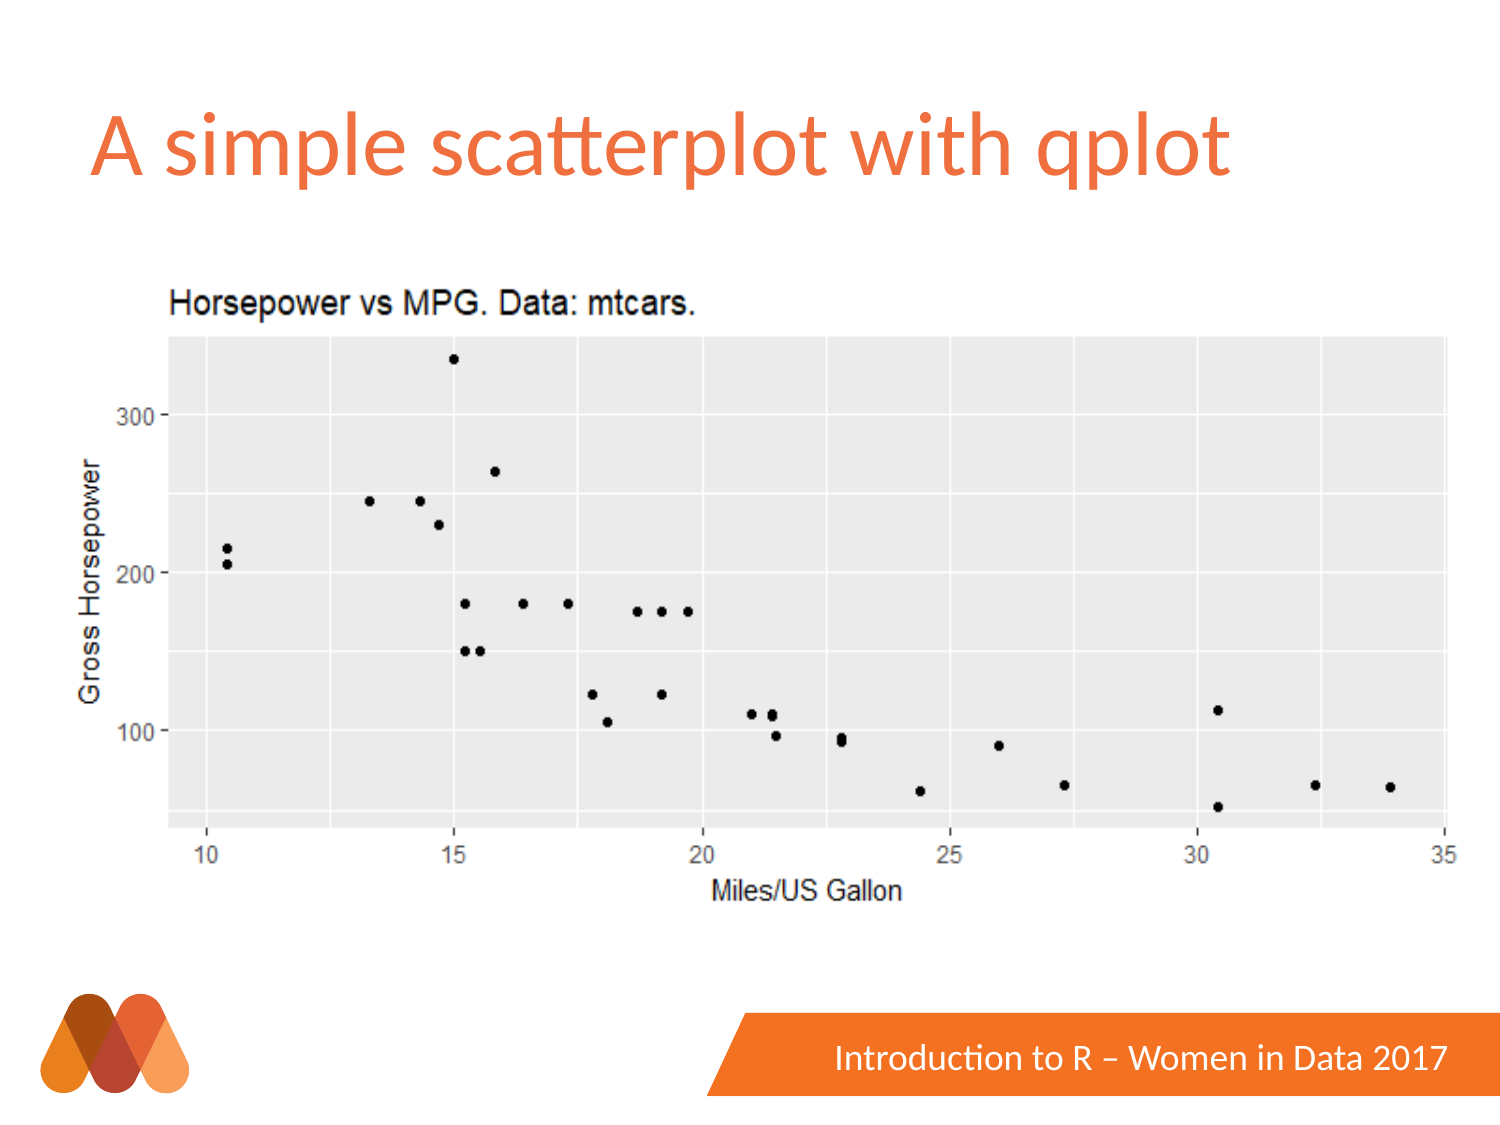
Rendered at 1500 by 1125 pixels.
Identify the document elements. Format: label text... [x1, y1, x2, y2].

picture [0, 0, 1500, 1125]
title A simple scatterplot with qplot [75, 45, 1425, 233]
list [61, 272, 1463, 916]
text_box Introduction to R – Women in Data 2017 [819, 1025, 1464, 1086]
